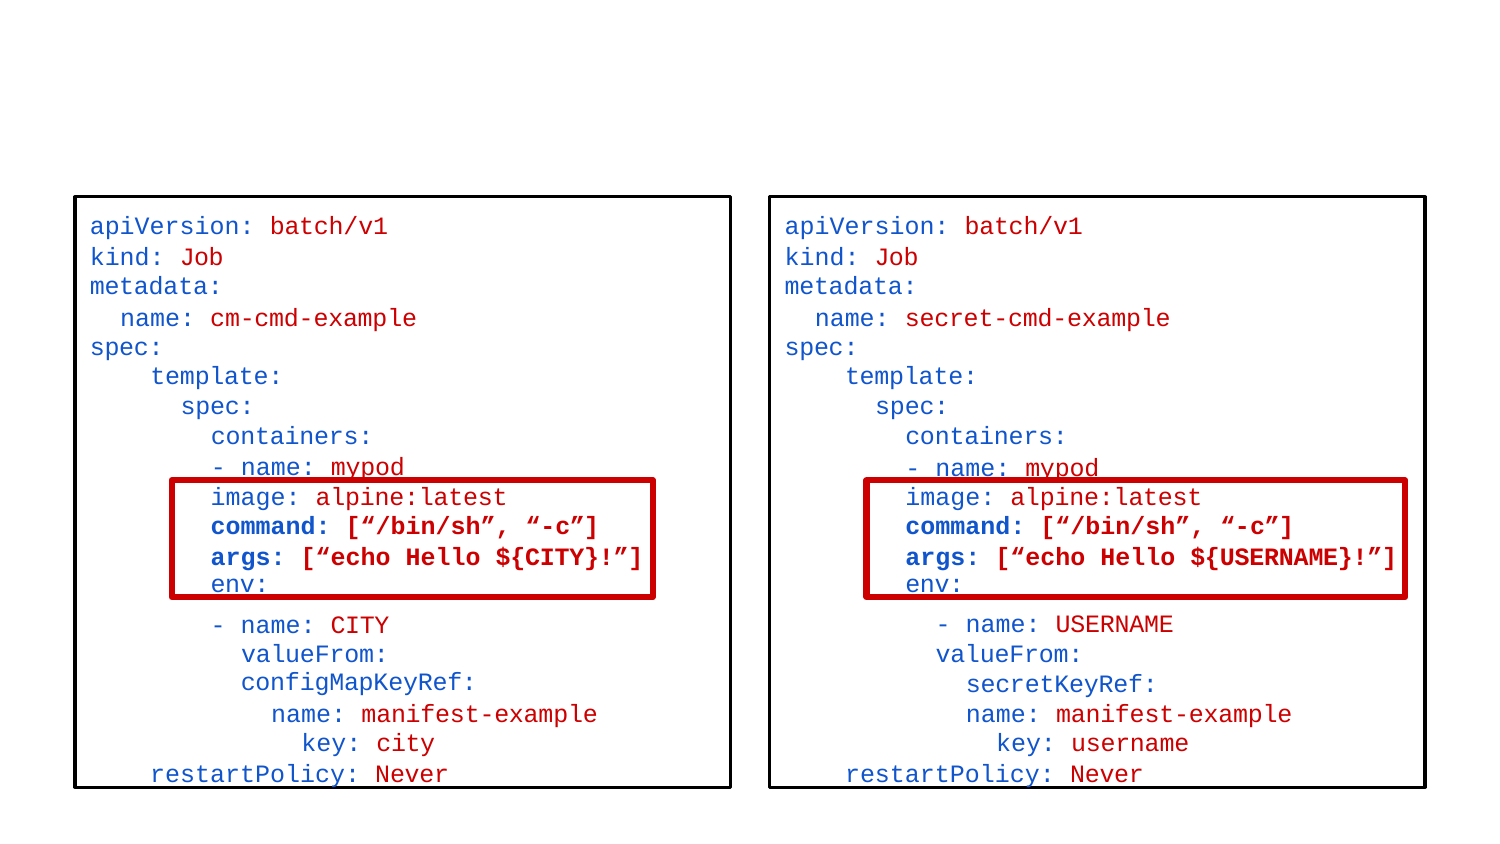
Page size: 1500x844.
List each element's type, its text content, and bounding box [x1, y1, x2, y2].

text_box apiVersion: batch/v1 kind: Job metadata: name: cm-cmd-example spec: template: spec: containers: - name: mypod - name: CITY valueFrom: configMapKeyRef: name: manifest-example key: city restartPolicy: Never [75, 196, 731, 788]
text_box apiVersion: batch/v1 kind: Job metadata: name: secret-cmd-example spec: template: spec: containers: - name: mypod - name: USERNAME valueFrom: secretKeyRef: name: manifest-example key: username restartPolicy: Never [769, 196, 1426, 788]
title Injecting in a Command [393, 94, 1431, 281]
